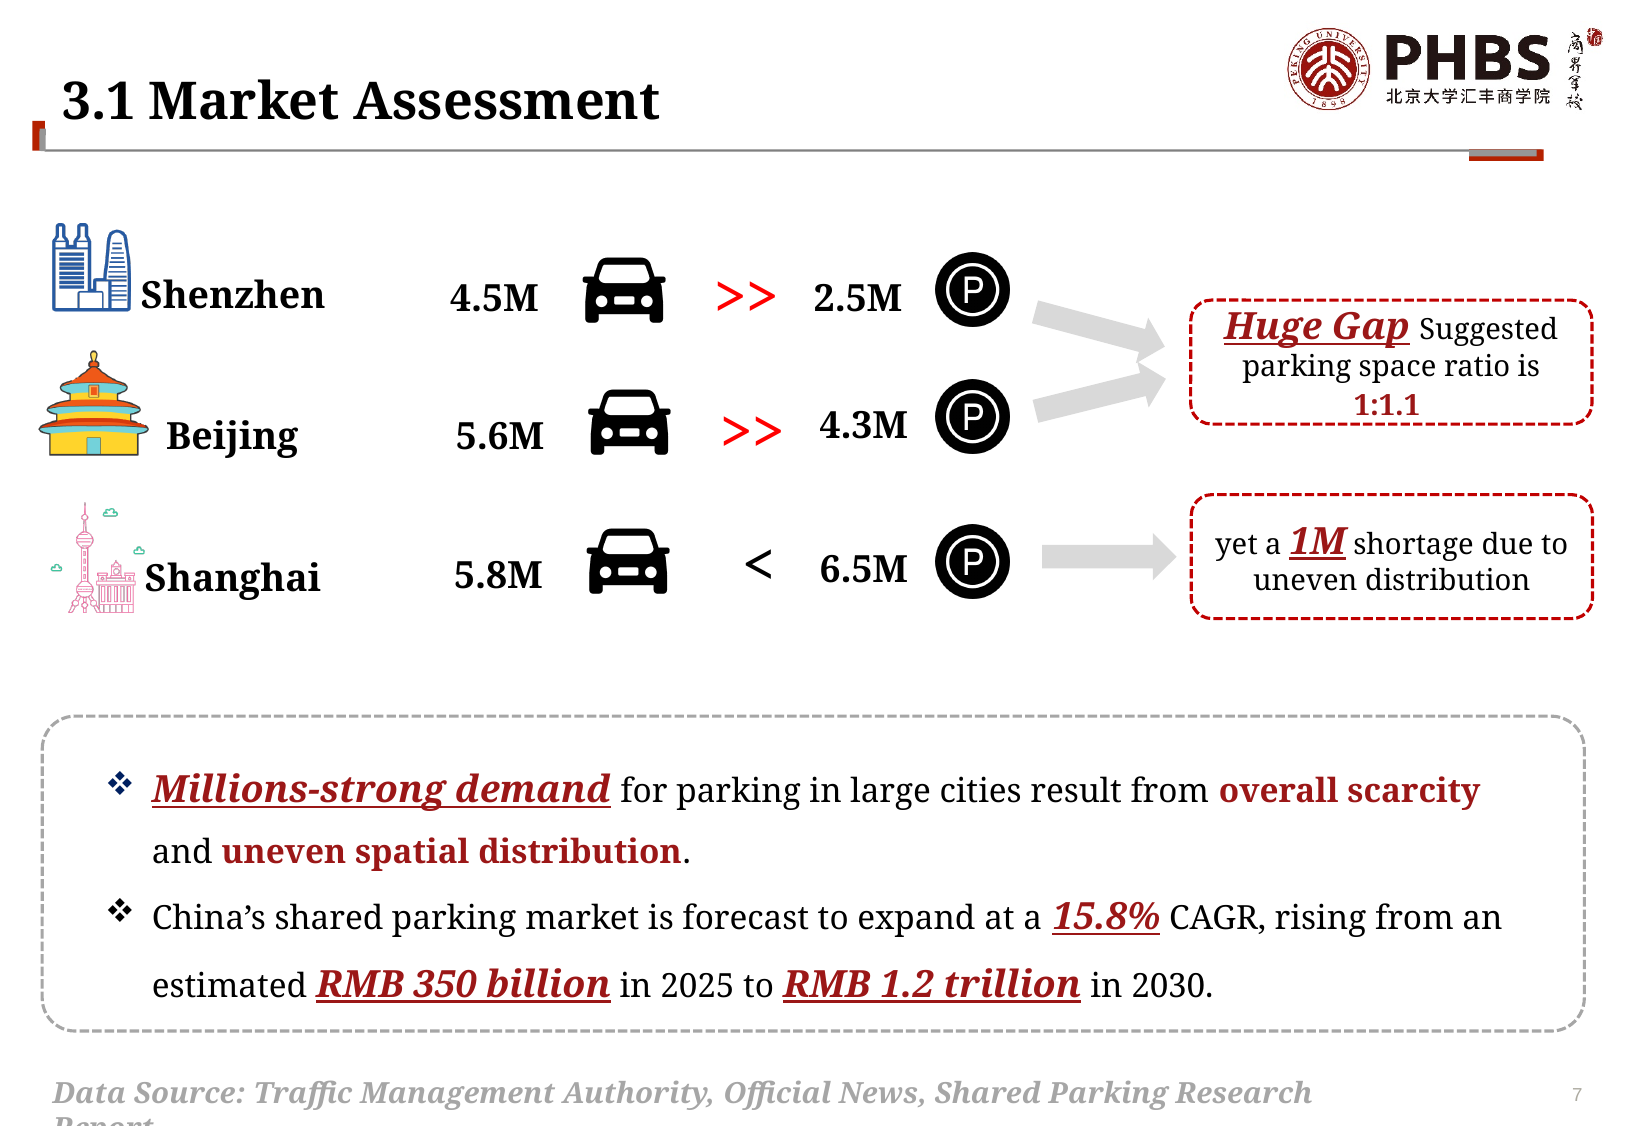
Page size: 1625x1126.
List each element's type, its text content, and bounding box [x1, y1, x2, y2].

text_box Data Source: Traffic Management Authority, Official News, Shared Parking Research Report [38, 1067, 1380, 1126]
title 3.1 Market Assessment [62, 48, 1581, 150]
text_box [31, 208, 1593, 619]
picture [1284, 21, 1606, 114]
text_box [41, 715, 1585, 1032]
